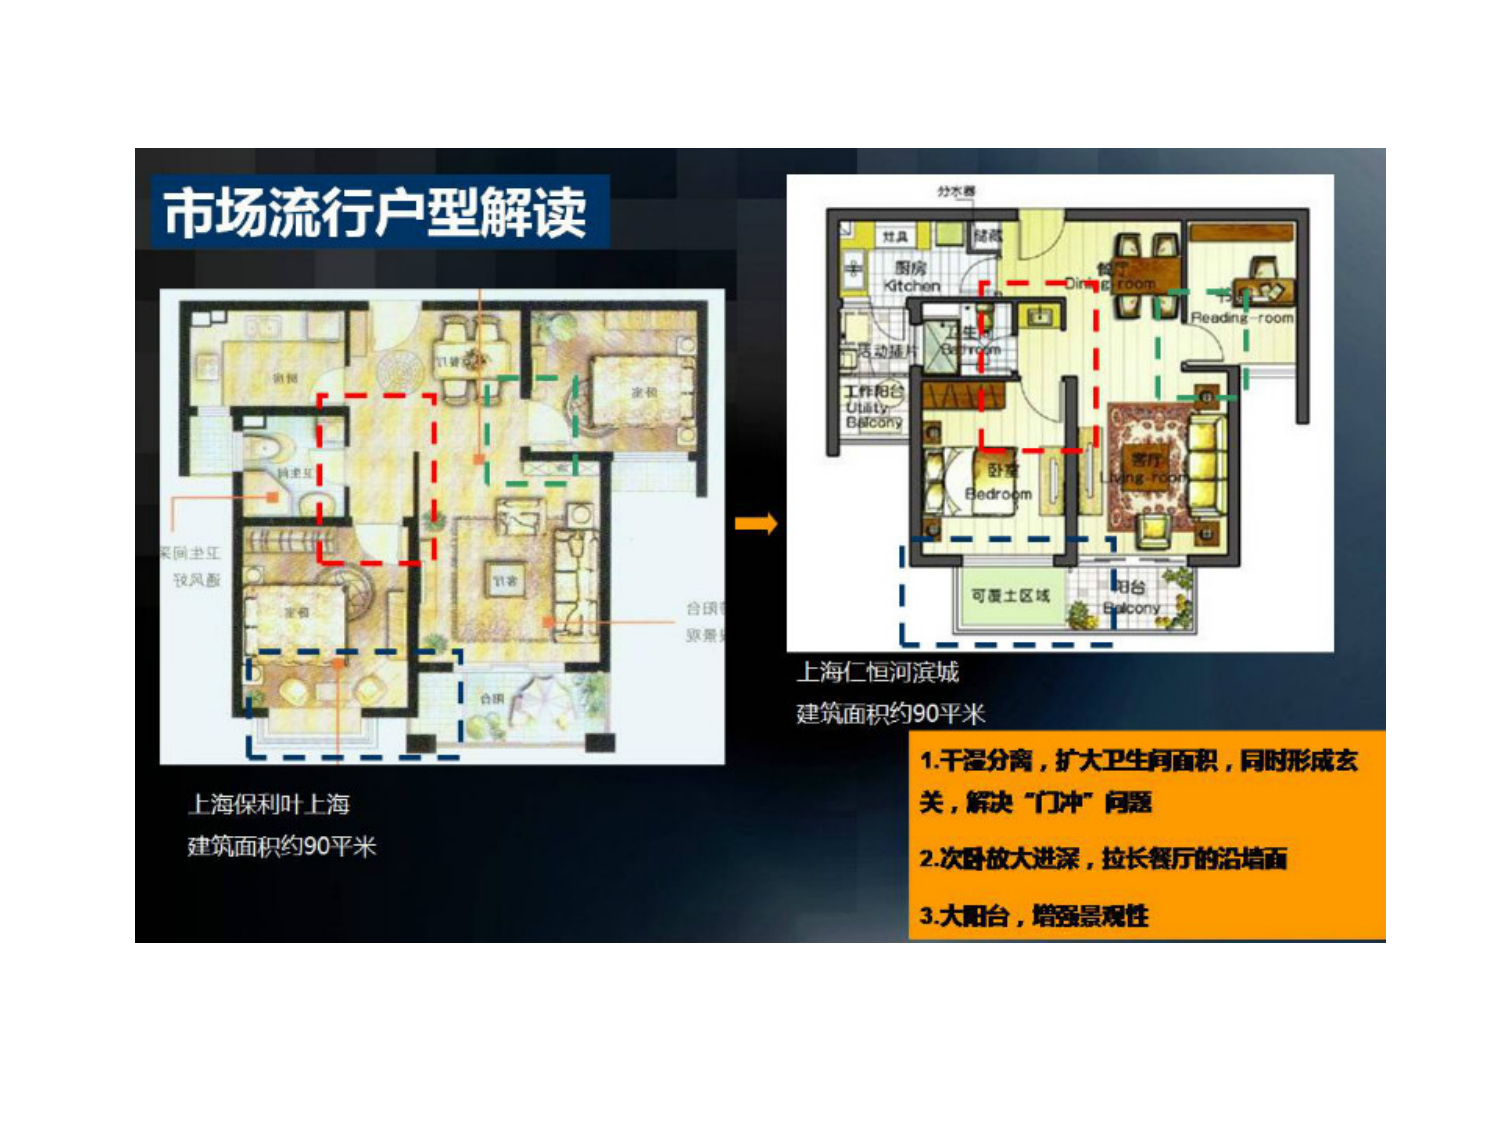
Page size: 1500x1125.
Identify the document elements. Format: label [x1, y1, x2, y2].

picture [135, 148, 1386, 944]
